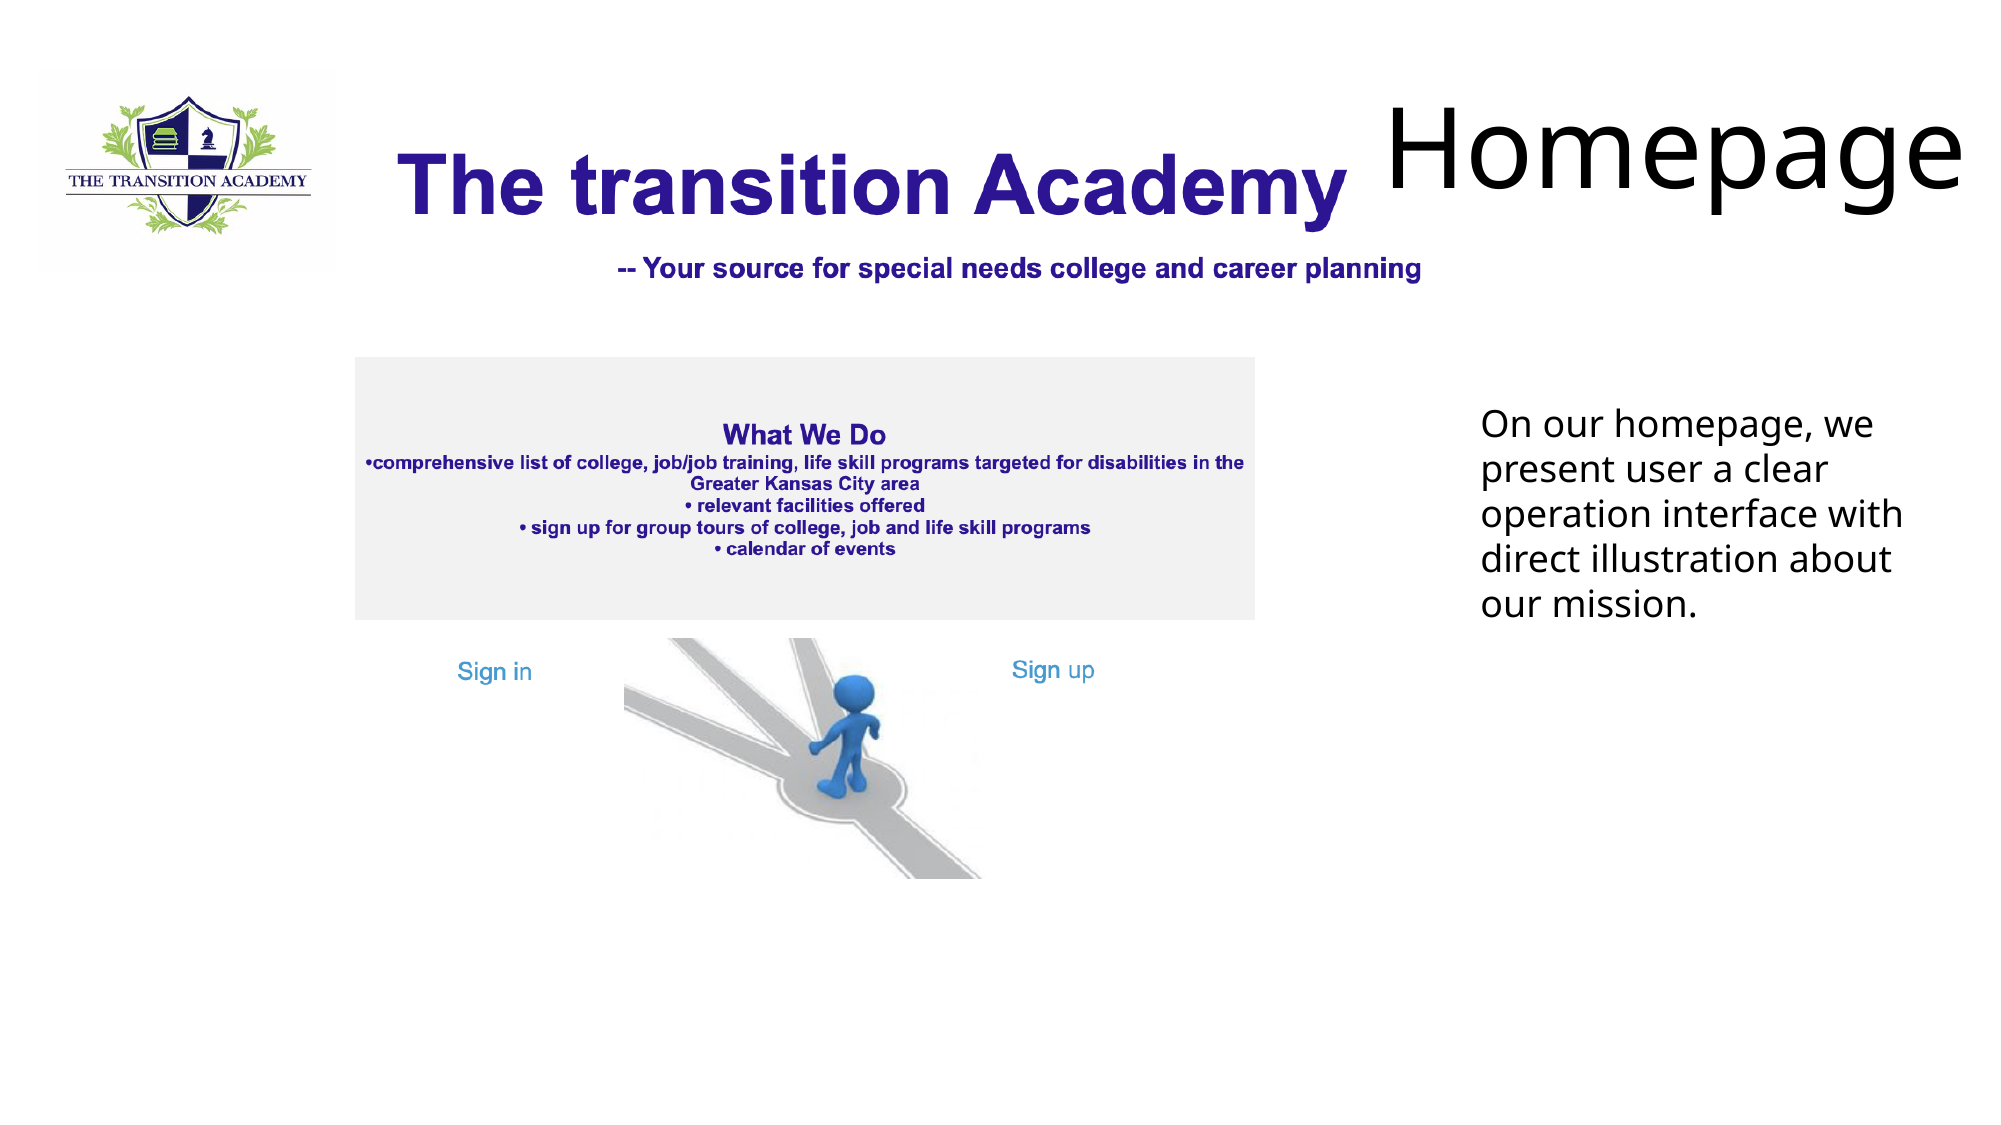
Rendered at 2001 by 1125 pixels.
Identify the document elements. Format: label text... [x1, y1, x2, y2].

picture [37, 68, 1446, 959]
text_box On our homepage, we present user a clear operation interface with direct illustration about our mission. [1465, 392, 1942, 633]
text_box Homepage [1446, 68, 1983, 219]
